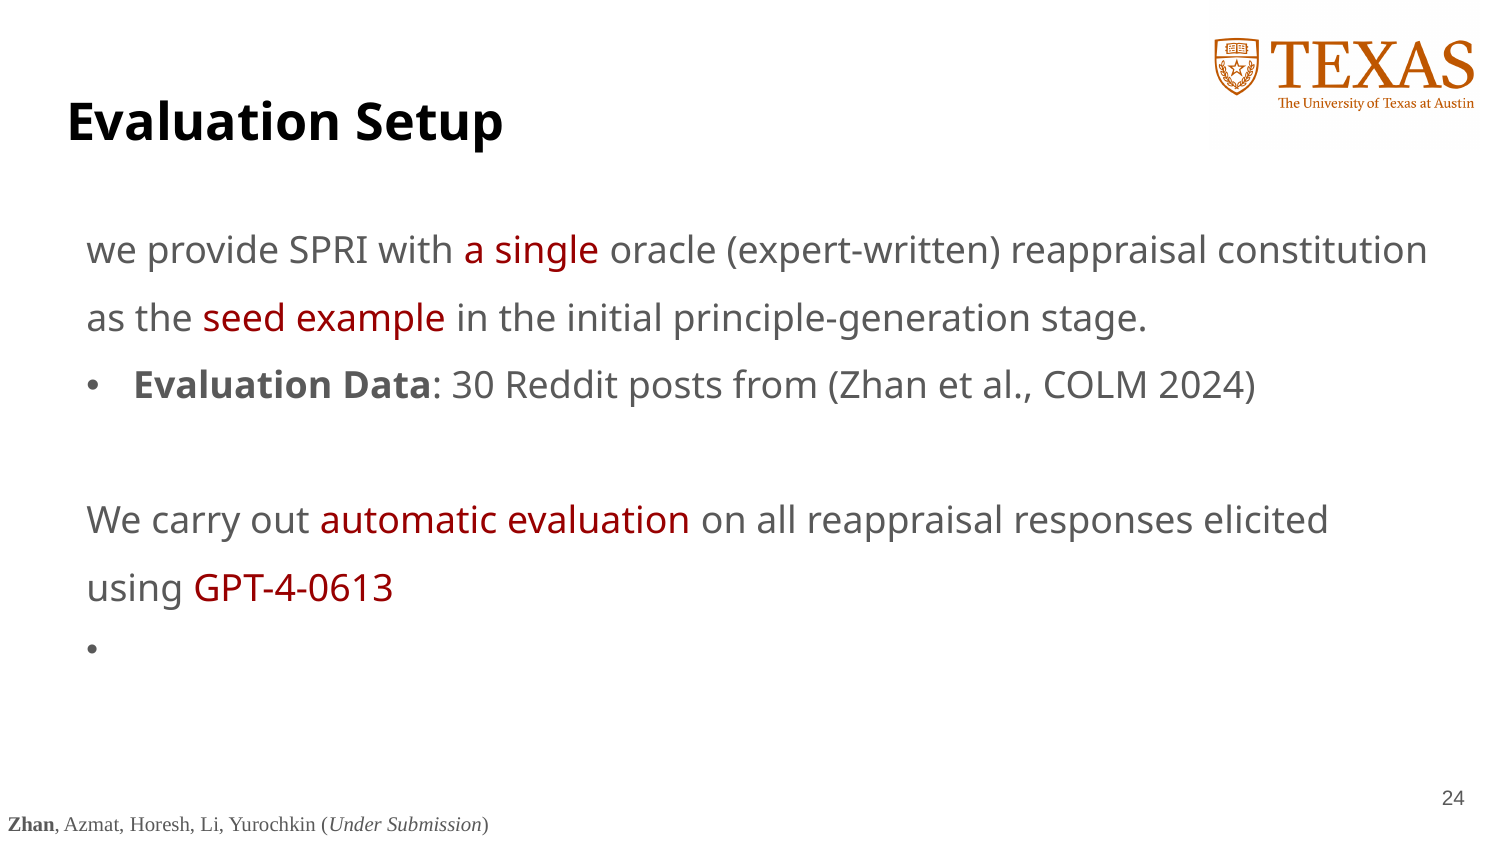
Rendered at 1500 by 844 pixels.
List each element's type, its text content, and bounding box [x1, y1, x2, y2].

slide_number 24 [1389, 764, 1480, 830]
text_box Zhan, Azmat, Horesh, Li, Yurochkin (Under Submission) [0, 803, 508, 844]
picture [1209, 0, 1480, 150]
list we provide SPRI with a single oracle (expert-written) reappraisal constitution as the seed example in the initial principle-generation stage. Evaluation Data: 30 Reddit posts from (Zhan et al., COLM 2024) We carry out automatic evaluation on all reappraisal responses elicited using GPT-4-0613 Which showed strong correlation with evaluation results conducted by professional psychologists in Zhan et al. (COLM 2024) [51, 189, 1449, 804]
title Evaluation Setup [51, 72, 1449, 167]
